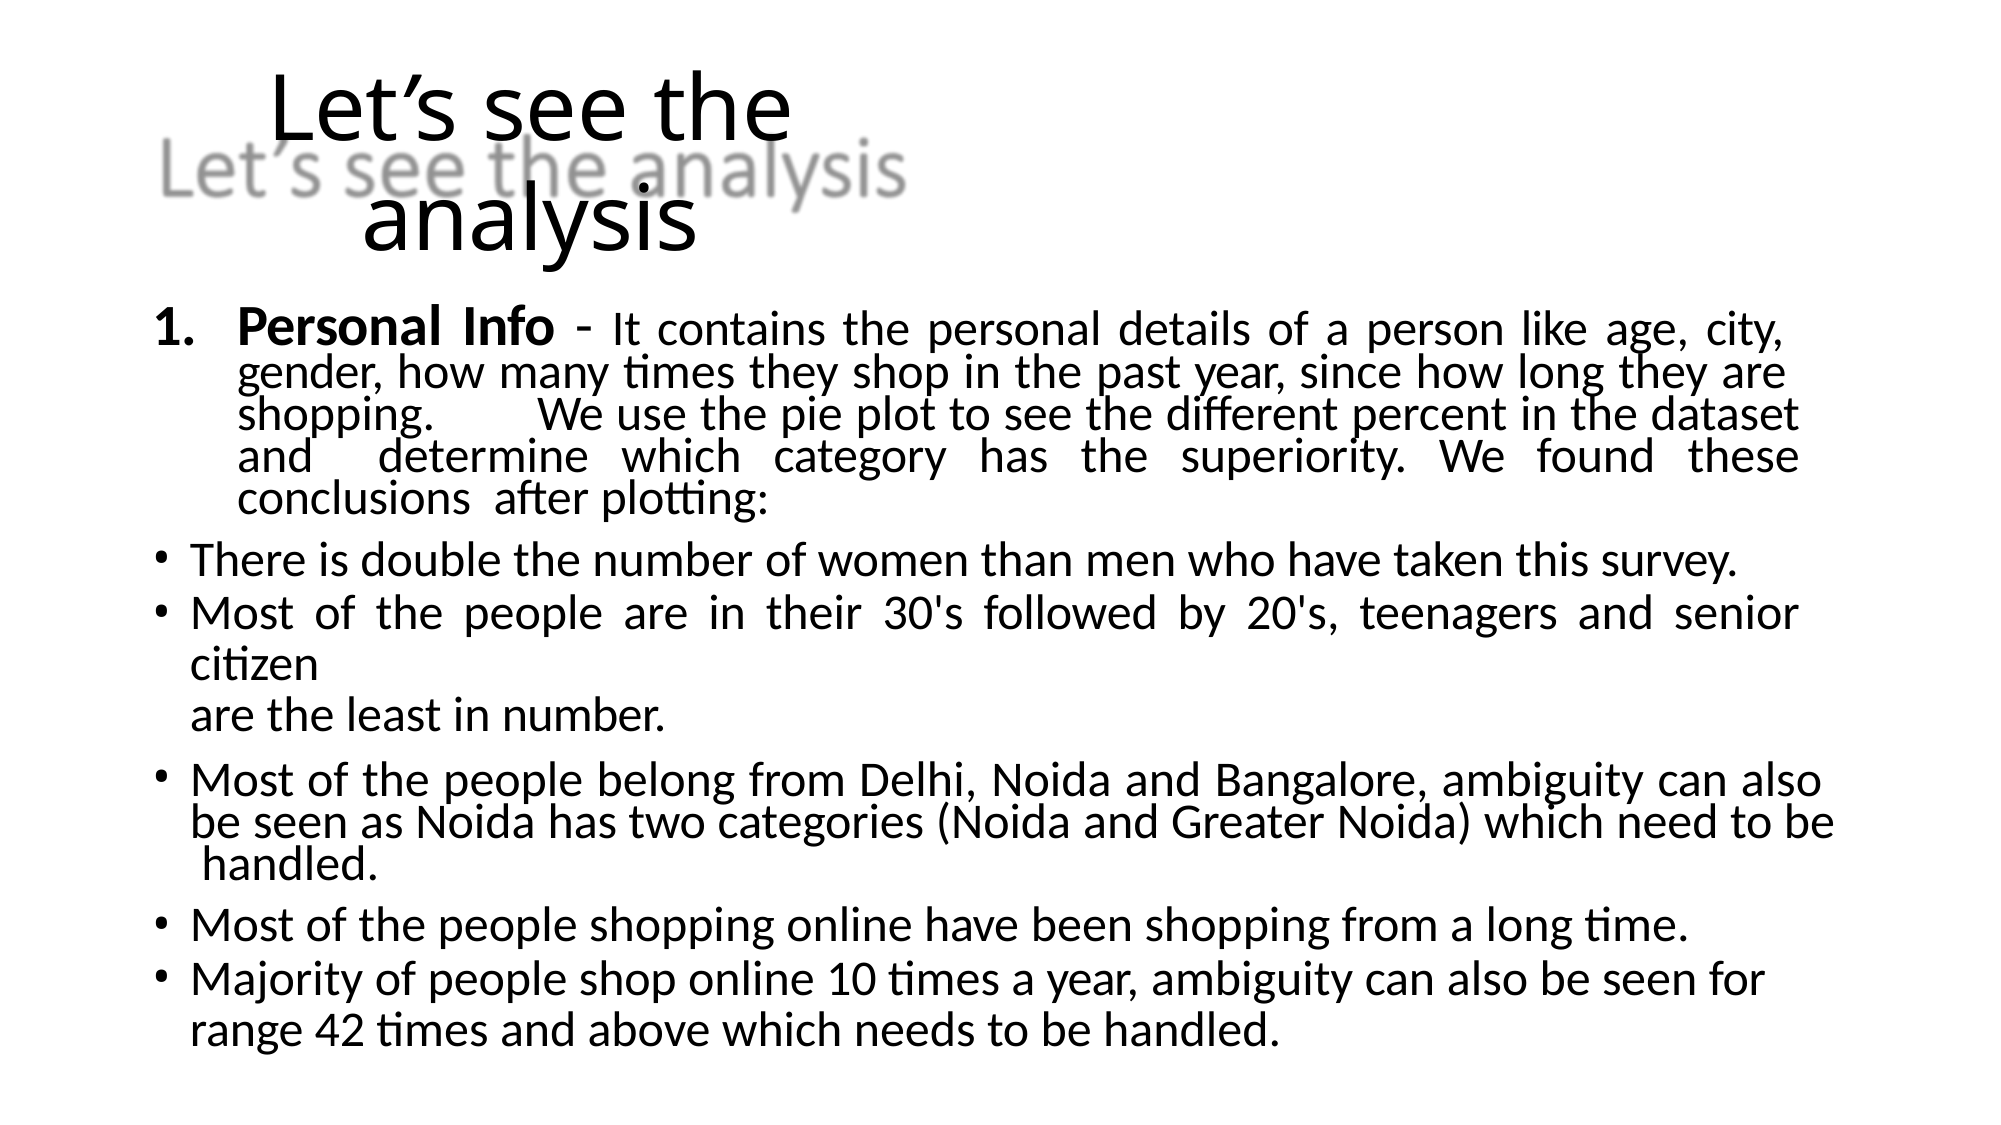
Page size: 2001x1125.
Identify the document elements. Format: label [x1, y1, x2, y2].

picture [0, 0, 2000, 1125]
text_box [95, 78, 969, 281]
